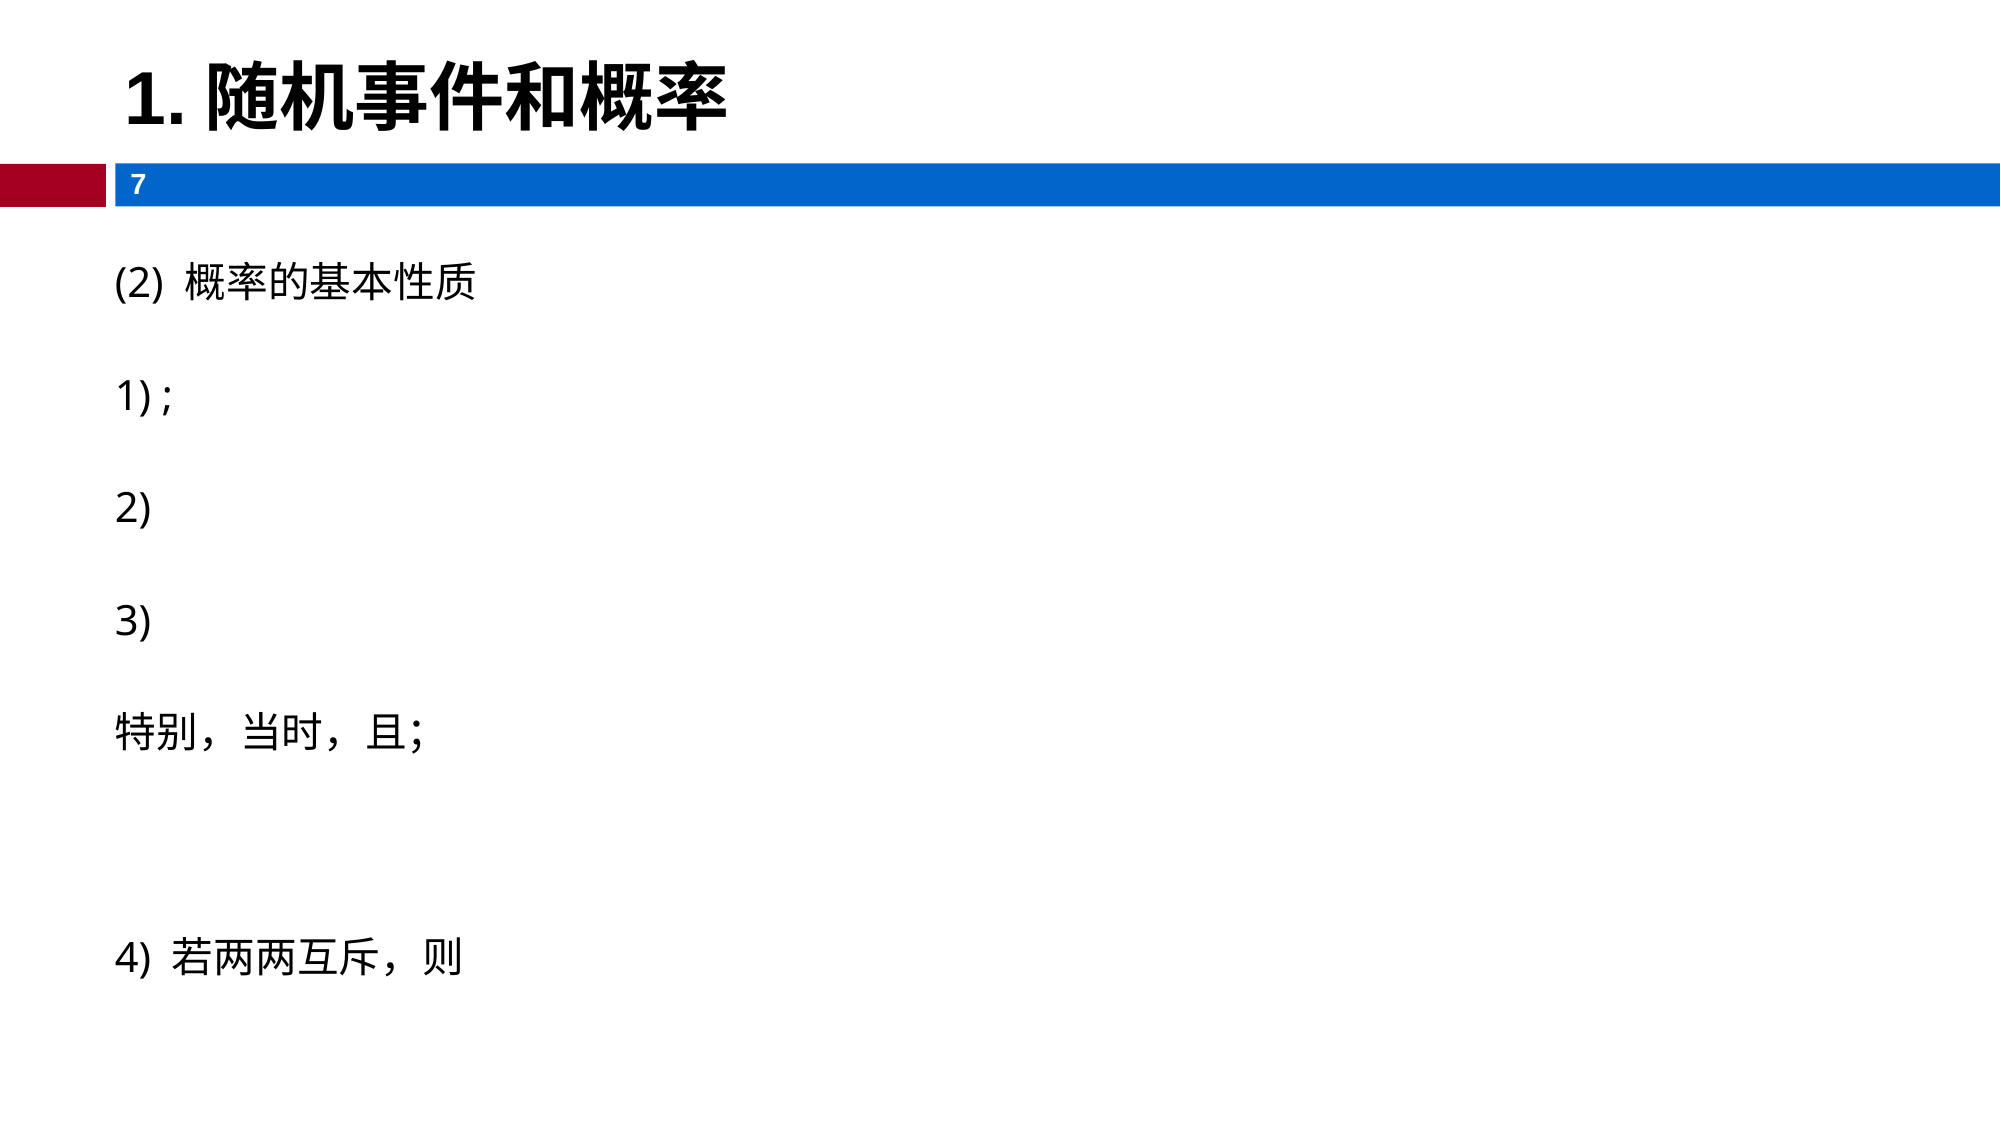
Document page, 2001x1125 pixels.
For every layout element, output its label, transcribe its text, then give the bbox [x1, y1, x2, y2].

title 1.随机事件和概率 [109, 38, 811, 150]
